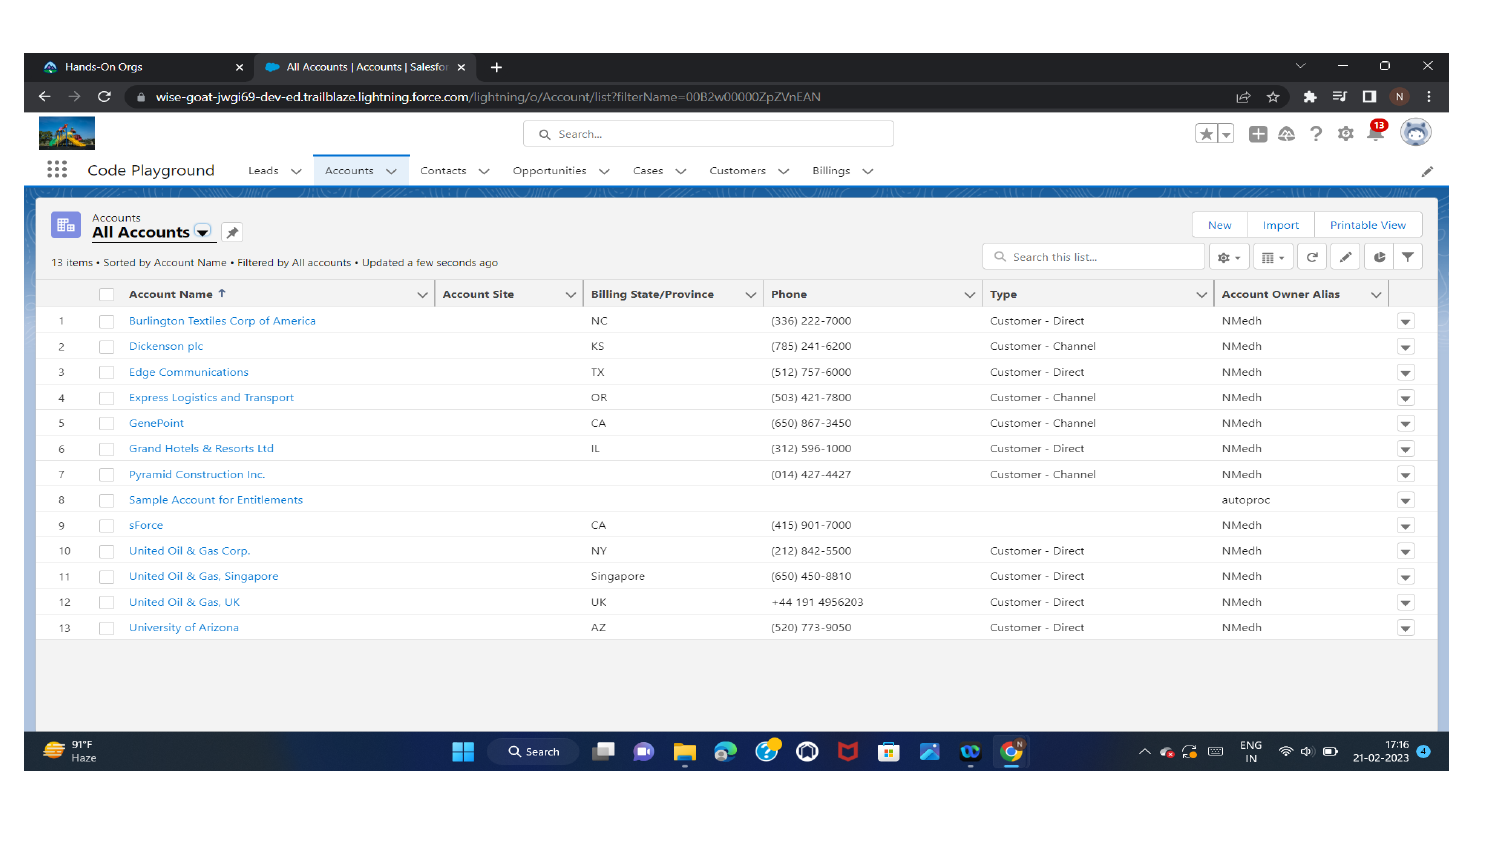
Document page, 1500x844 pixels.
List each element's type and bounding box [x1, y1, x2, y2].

picture [24, 53, 1450, 772]
